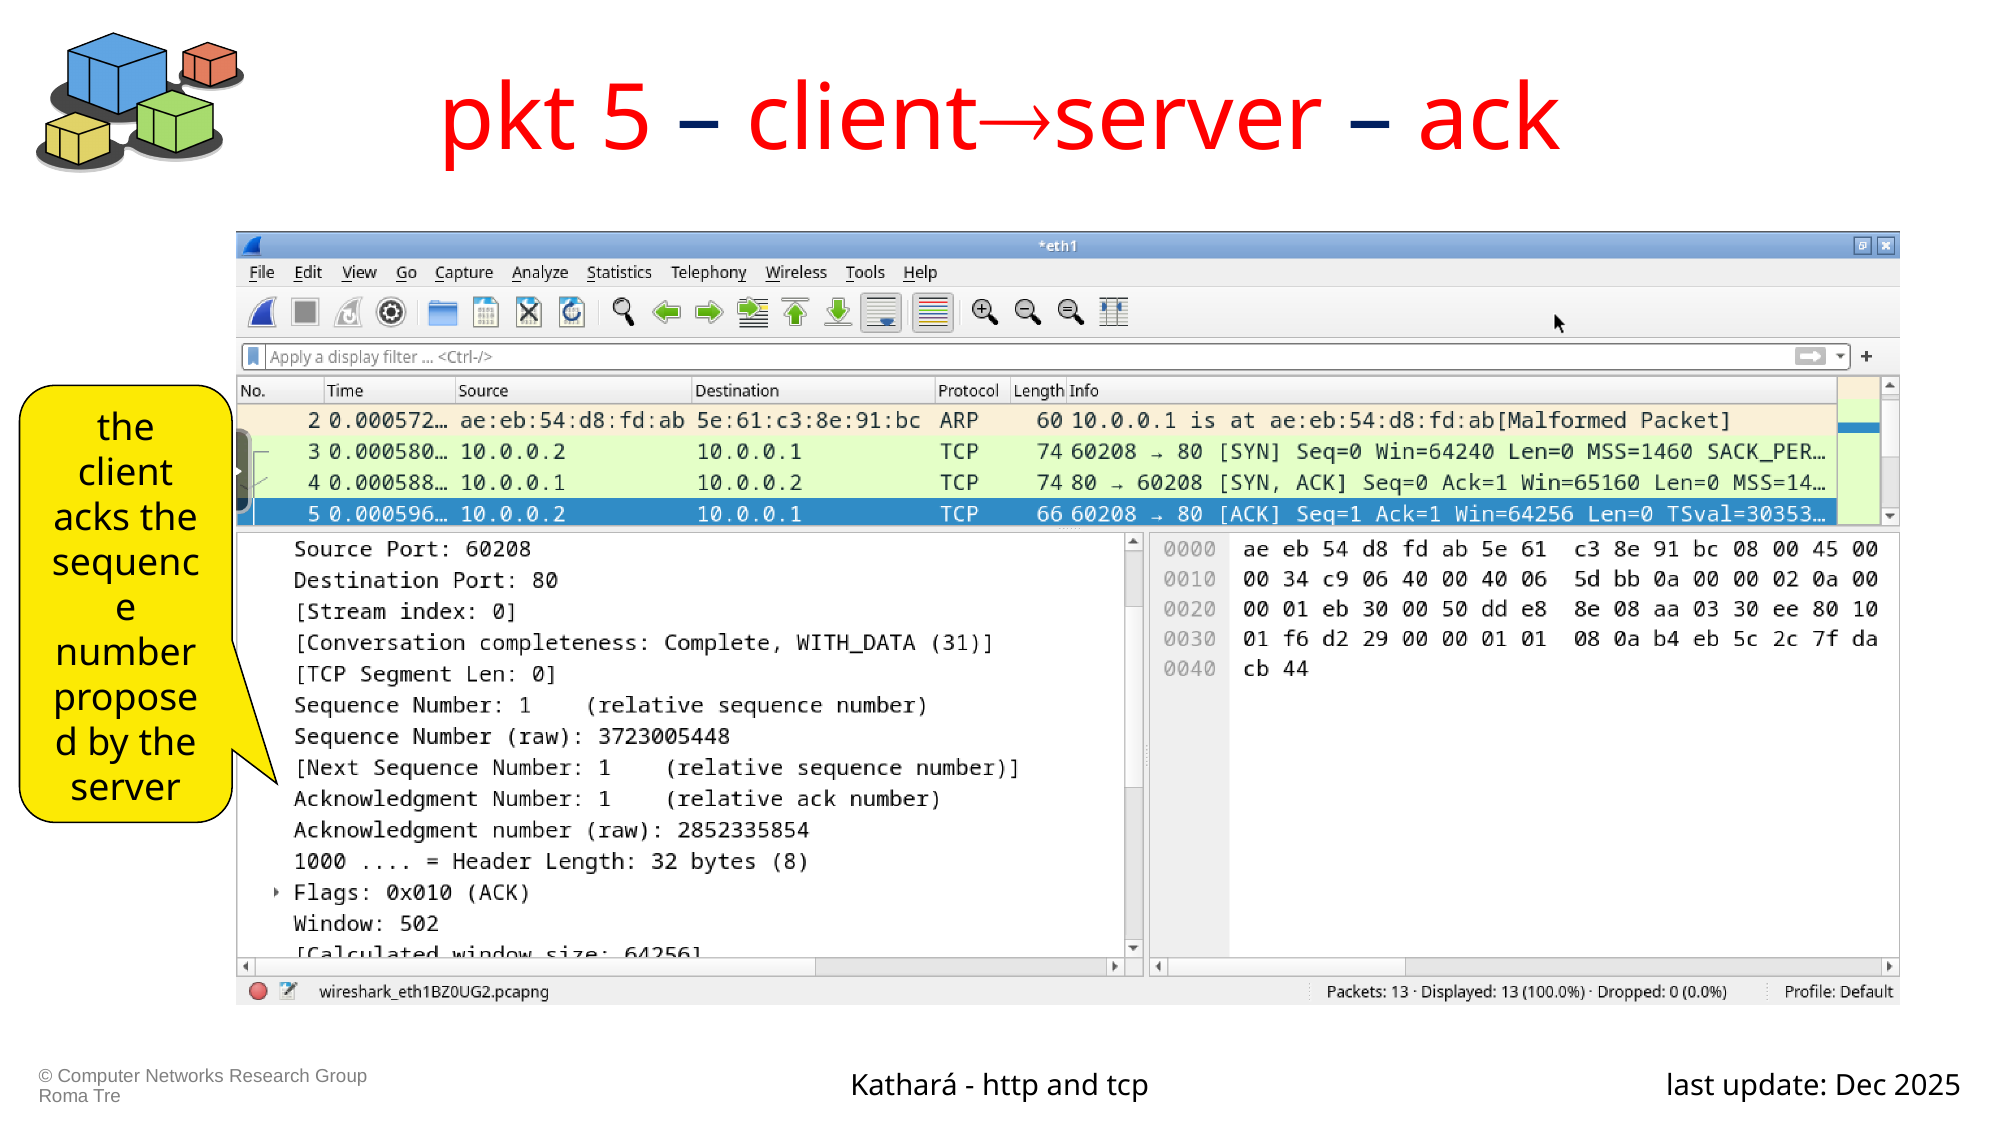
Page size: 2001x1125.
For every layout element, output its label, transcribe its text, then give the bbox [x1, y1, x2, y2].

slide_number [1519, 1058, 1977, 1114]
picture [236, 231, 1901, 1006]
text_box the client acks the sequence number proposed by the server [19, 385, 231, 823]
picture [36, 32, 99, 173]
footer Kathará - http and tcp [511, 1058, 1489, 1114]
title pkt 5 – clientserver – ack [99, 19, 1900, 207]
